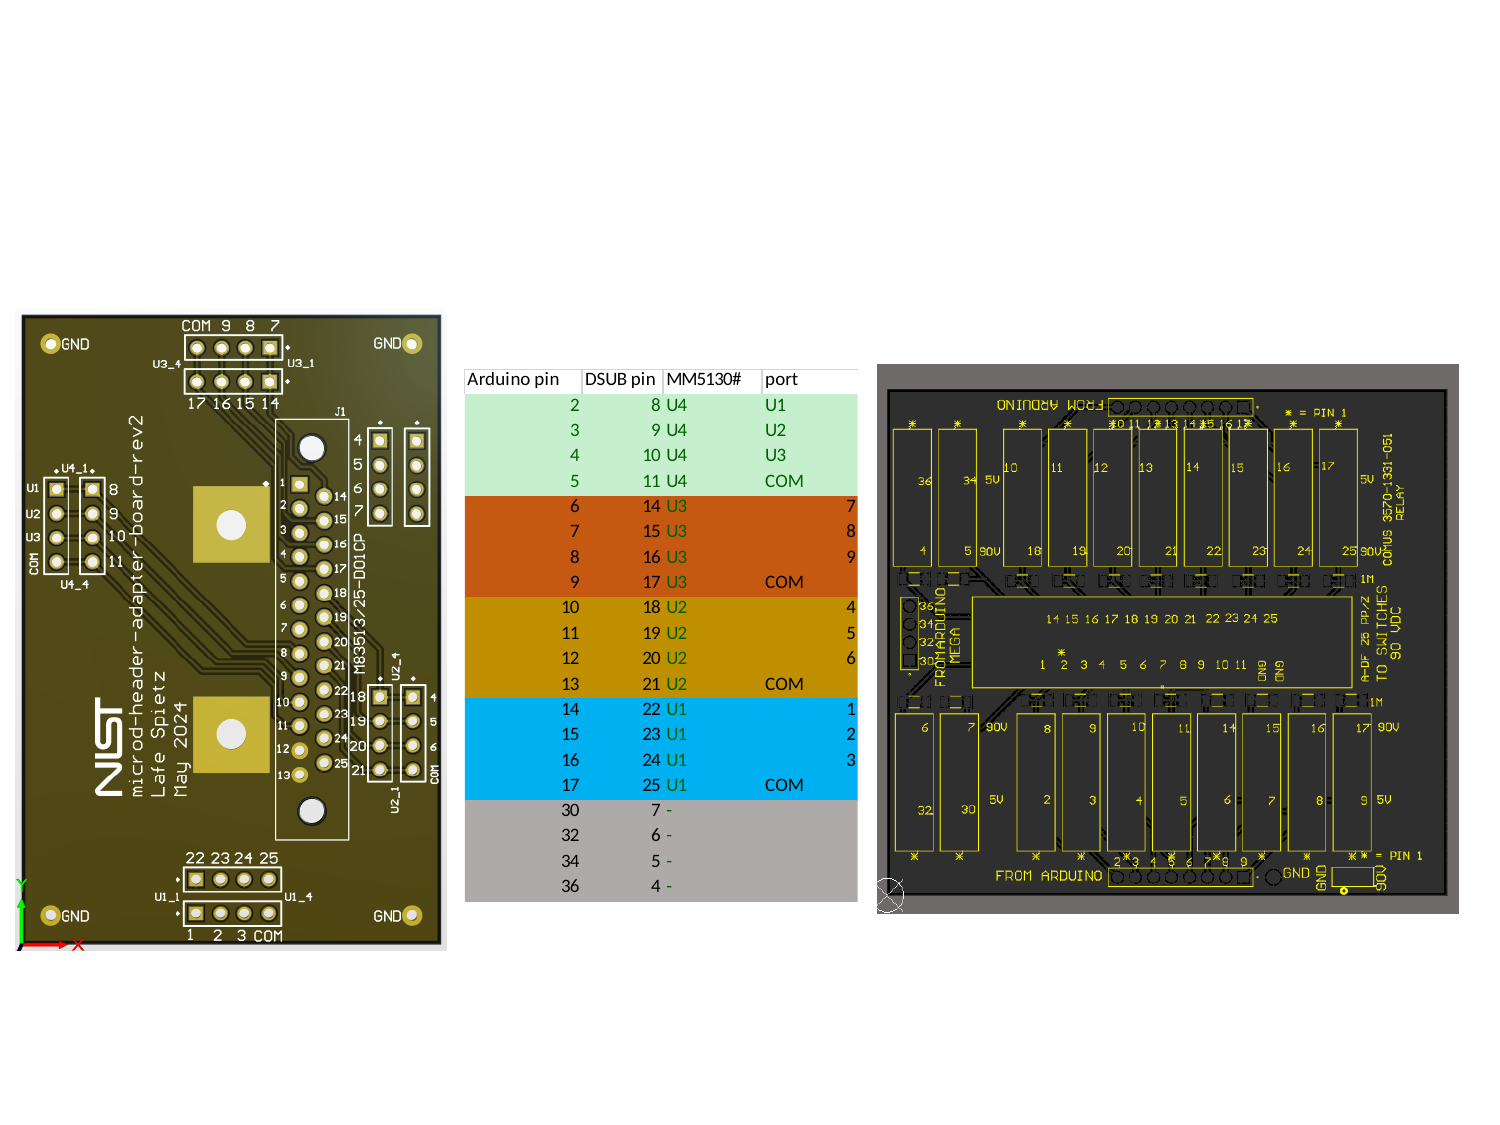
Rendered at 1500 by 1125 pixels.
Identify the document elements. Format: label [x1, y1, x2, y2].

picture [877, 364, 1459, 914]
picture [15, 308, 447, 951]
text_box [463, 369, 859, 903]
